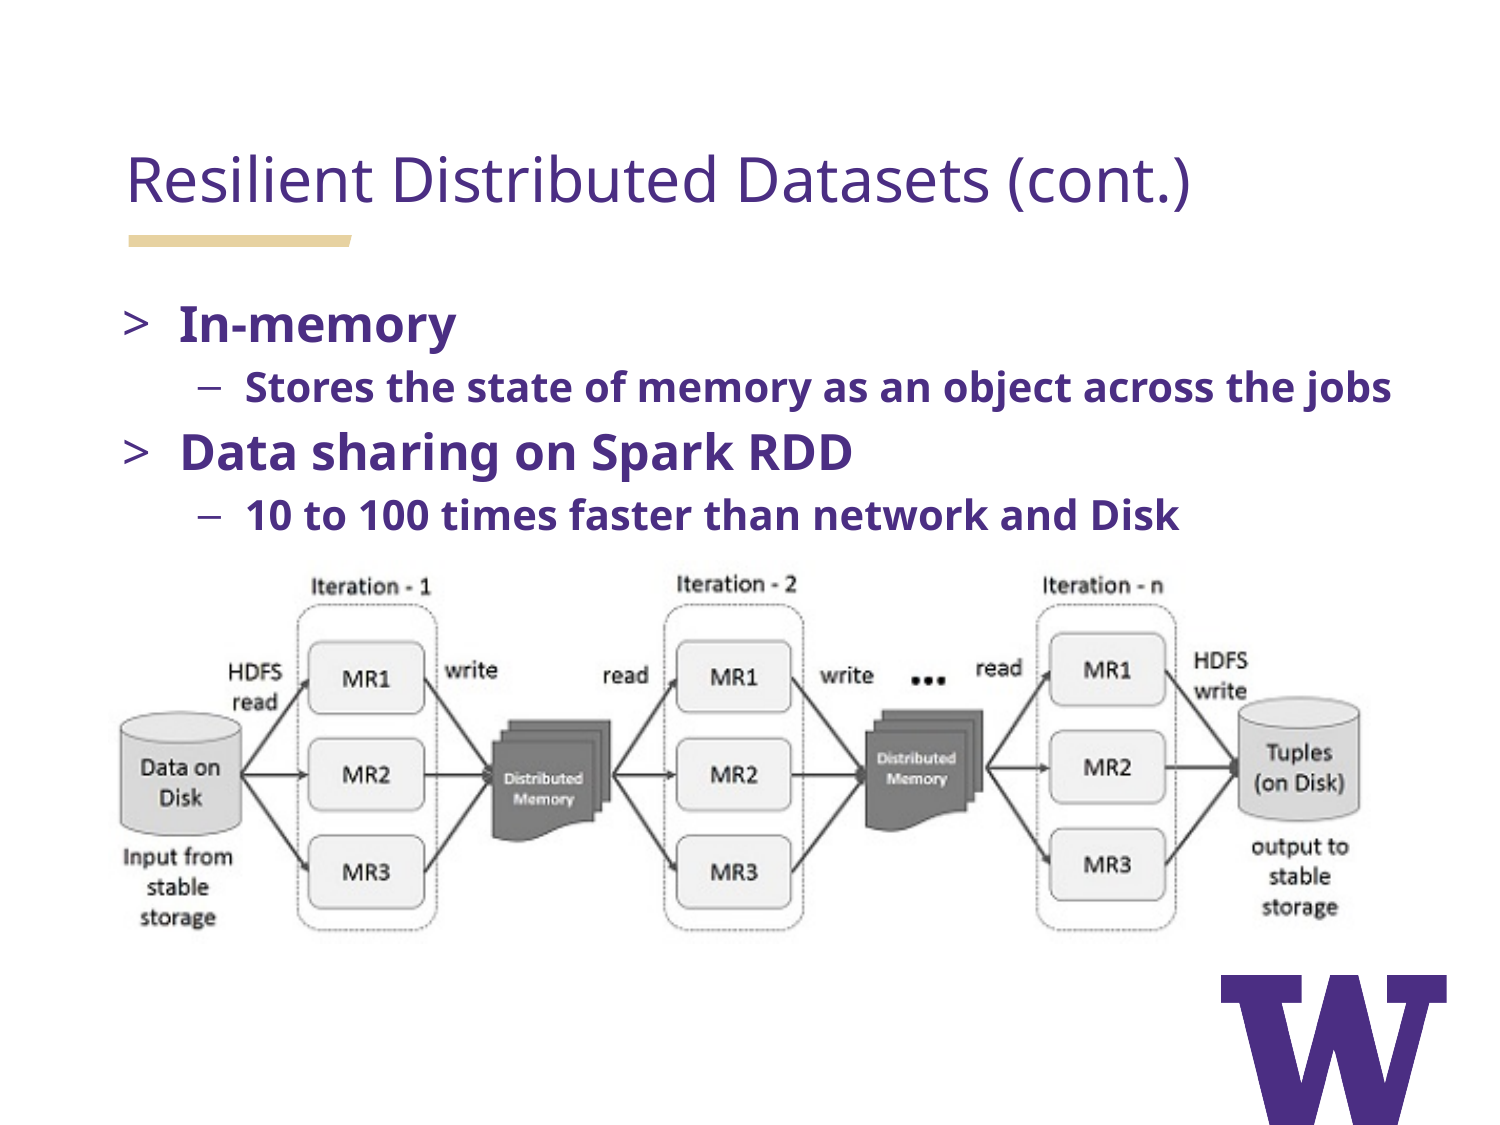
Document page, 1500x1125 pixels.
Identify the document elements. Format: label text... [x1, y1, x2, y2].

picture [128, 235, 352, 247]
picture [1221, 975, 1447, 1125]
list In-memory Stores the state of memory as an object across the jobs Data sharing on Spark RDD 10 to 100 times faster than network and Disk [108, 284, 1453, 944]
picture [107, 560, 1371, 944]
list Resilient Distributed Datasets (cont.) [110, 60, 1453, 224]
